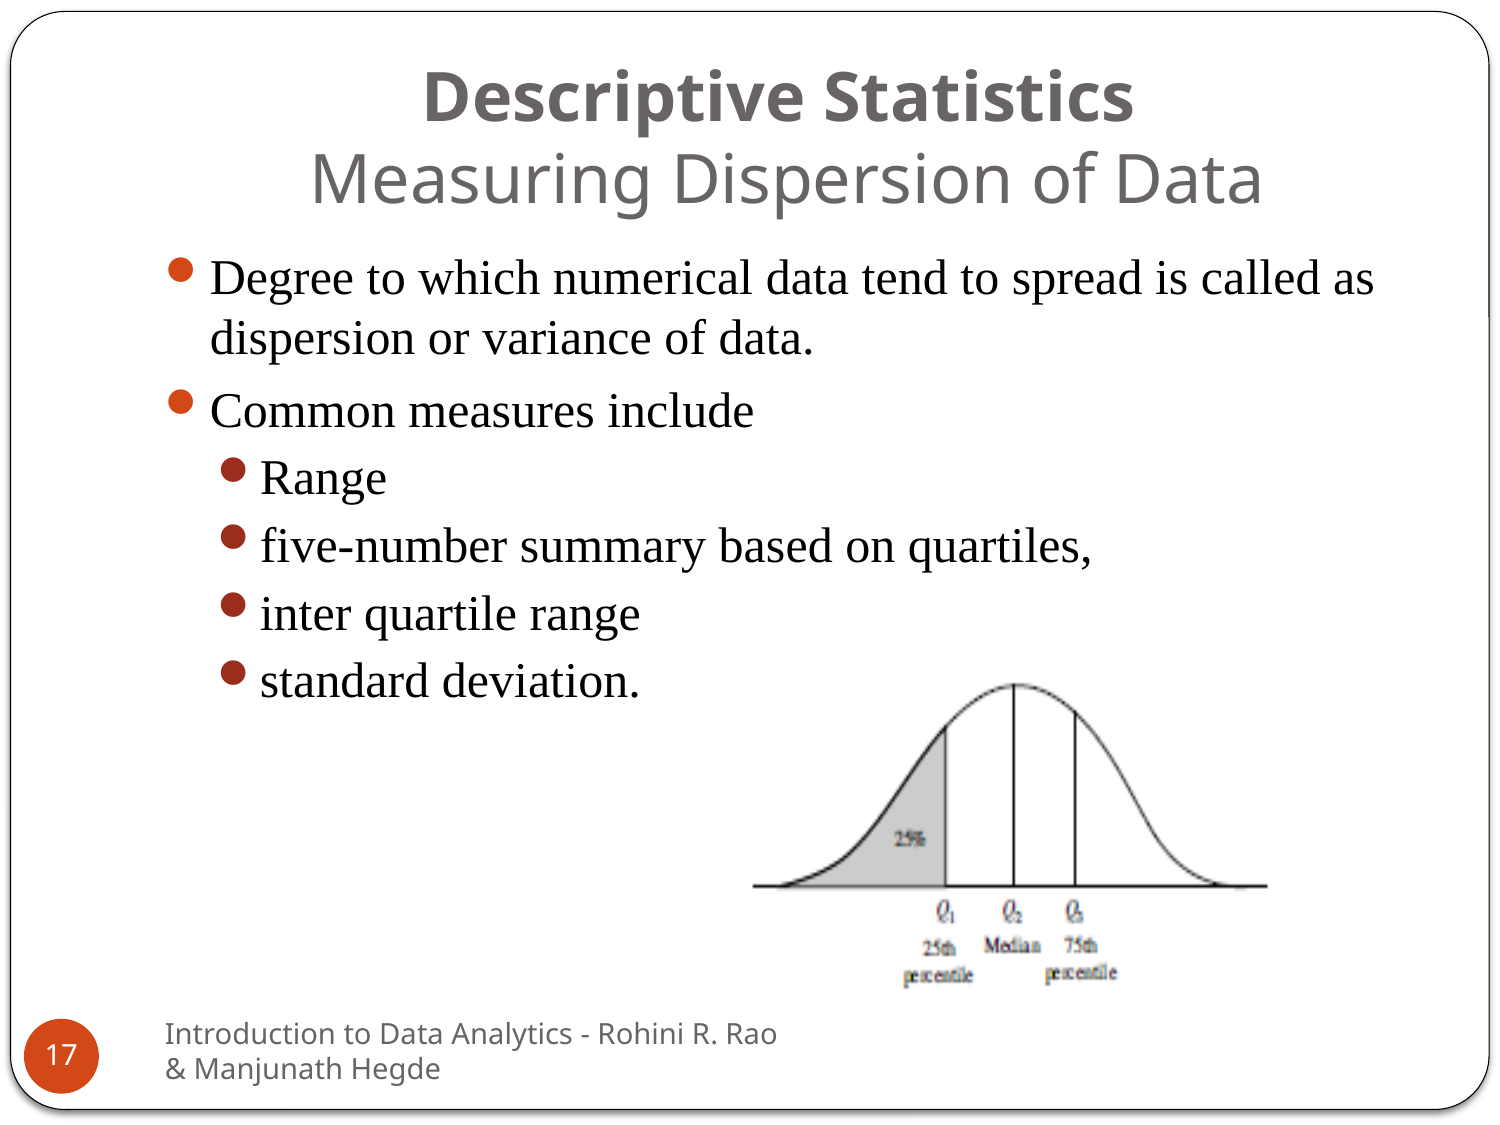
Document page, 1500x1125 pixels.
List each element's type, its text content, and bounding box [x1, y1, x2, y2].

picture [737, 649, 1313, 1013]
footer Introduction to Data Analytics - Rohini R. Rao & Manjunath Hegde [150, 1012, 800, 1088]
title Descriptive Statistics Measuring Dispersion of Data [150, 45, 1425, 233]
list Degree to which numerical data tend to spread is called as dispersion or variance of data. Common measures include Range five-number summary based on quartiles, inter quartile range standard deviation. [150, 237, 1425, 988]
slide_number 17 [23, 1018, 99, 1094]
